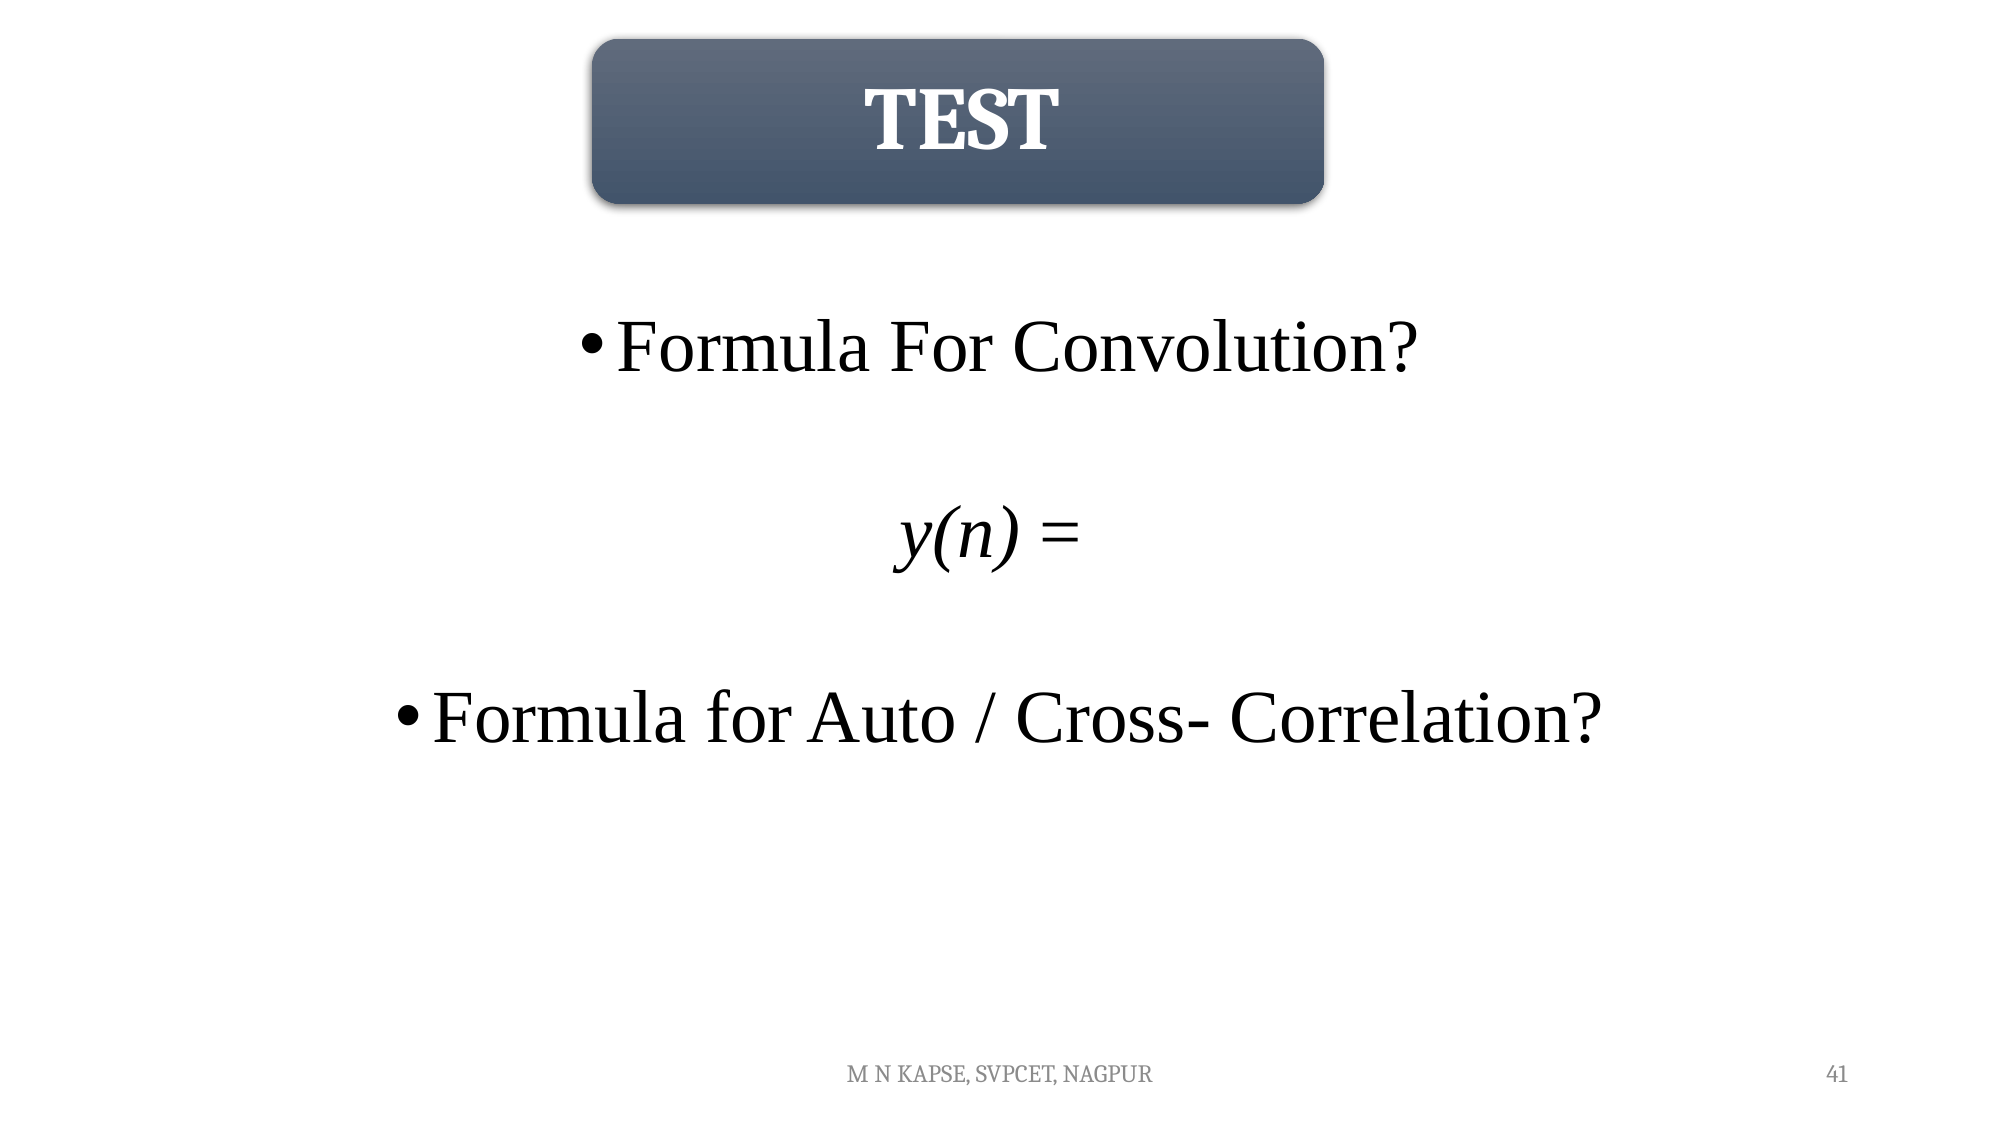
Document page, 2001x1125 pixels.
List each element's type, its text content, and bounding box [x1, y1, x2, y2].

slide_number 41 [1412, 1042, 1863, 1103]
footer M N KAPSE, SVPCET, NAGPUR [662, 1042, 1338, 1103]
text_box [591, 36, 1325, 206]
